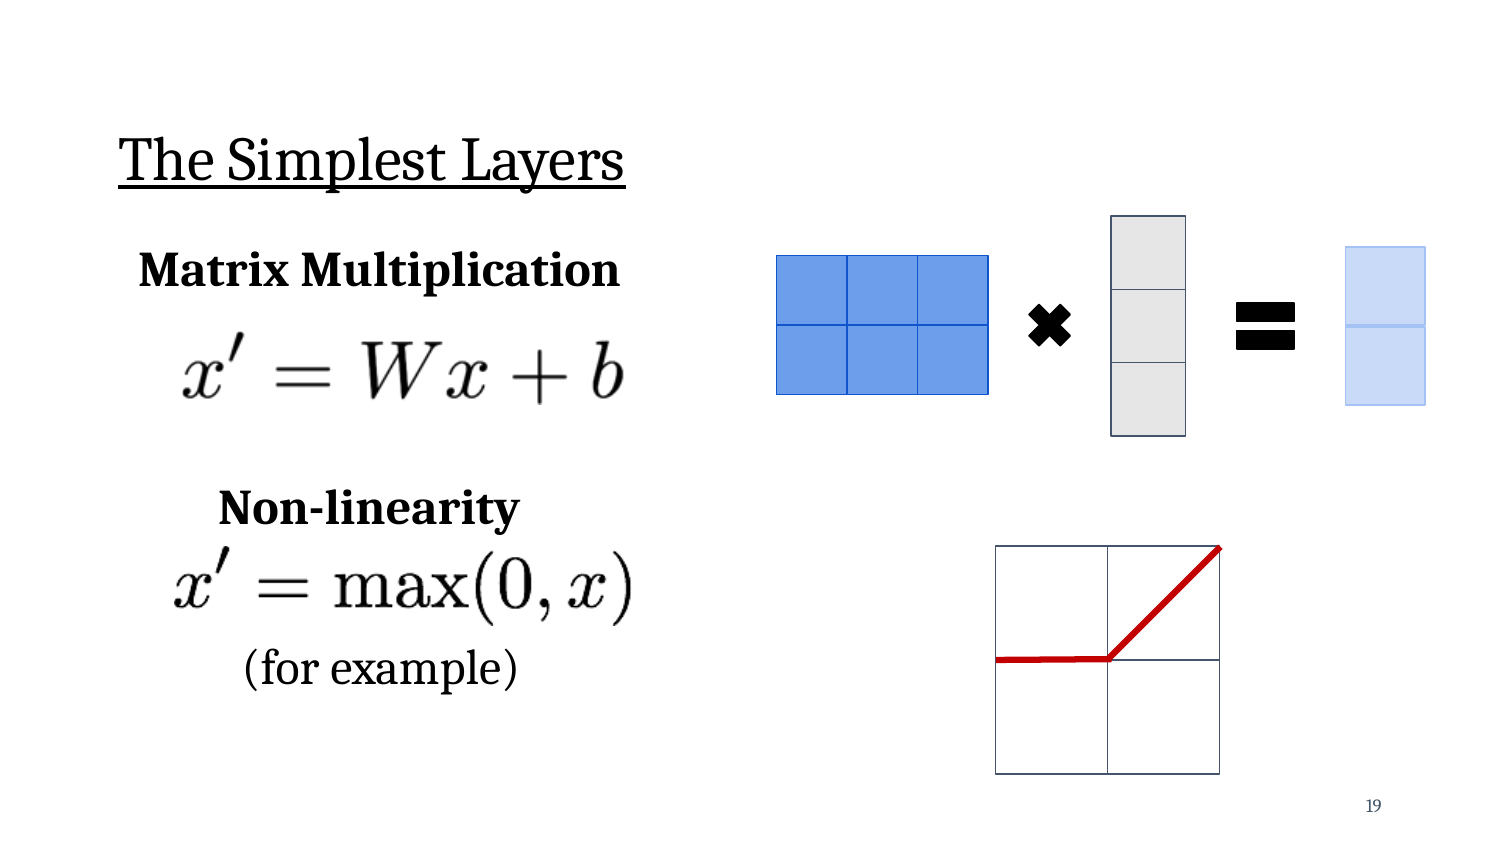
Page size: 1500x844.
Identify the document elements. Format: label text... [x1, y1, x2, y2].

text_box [812, 218, 952, 432]
subtitle (for example) [226, 634, 584, 726]
picture [181, 331, 625, 406]
text_box [1028, 310, 1033, 319]
text_box [1263, 303, 1295, 322]
slide_number ‹#› [1059, 782, 1397, 827]
picture [174, 545, 633, 626]
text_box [1038, 288, 1259, 364]
title The Simplest Layers [103, 44, 1397, 208]
text_box [1028, 331, 1033, 340]
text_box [1306, 286, 1465, 366]
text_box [995, 545, 1221, 775]
text_box [1263, 330, 1295, 349]
subtitle Non-linearity [203, 459, 767, 566]
subtitle Matrix Multiplication [123, 221, 687, 460]
